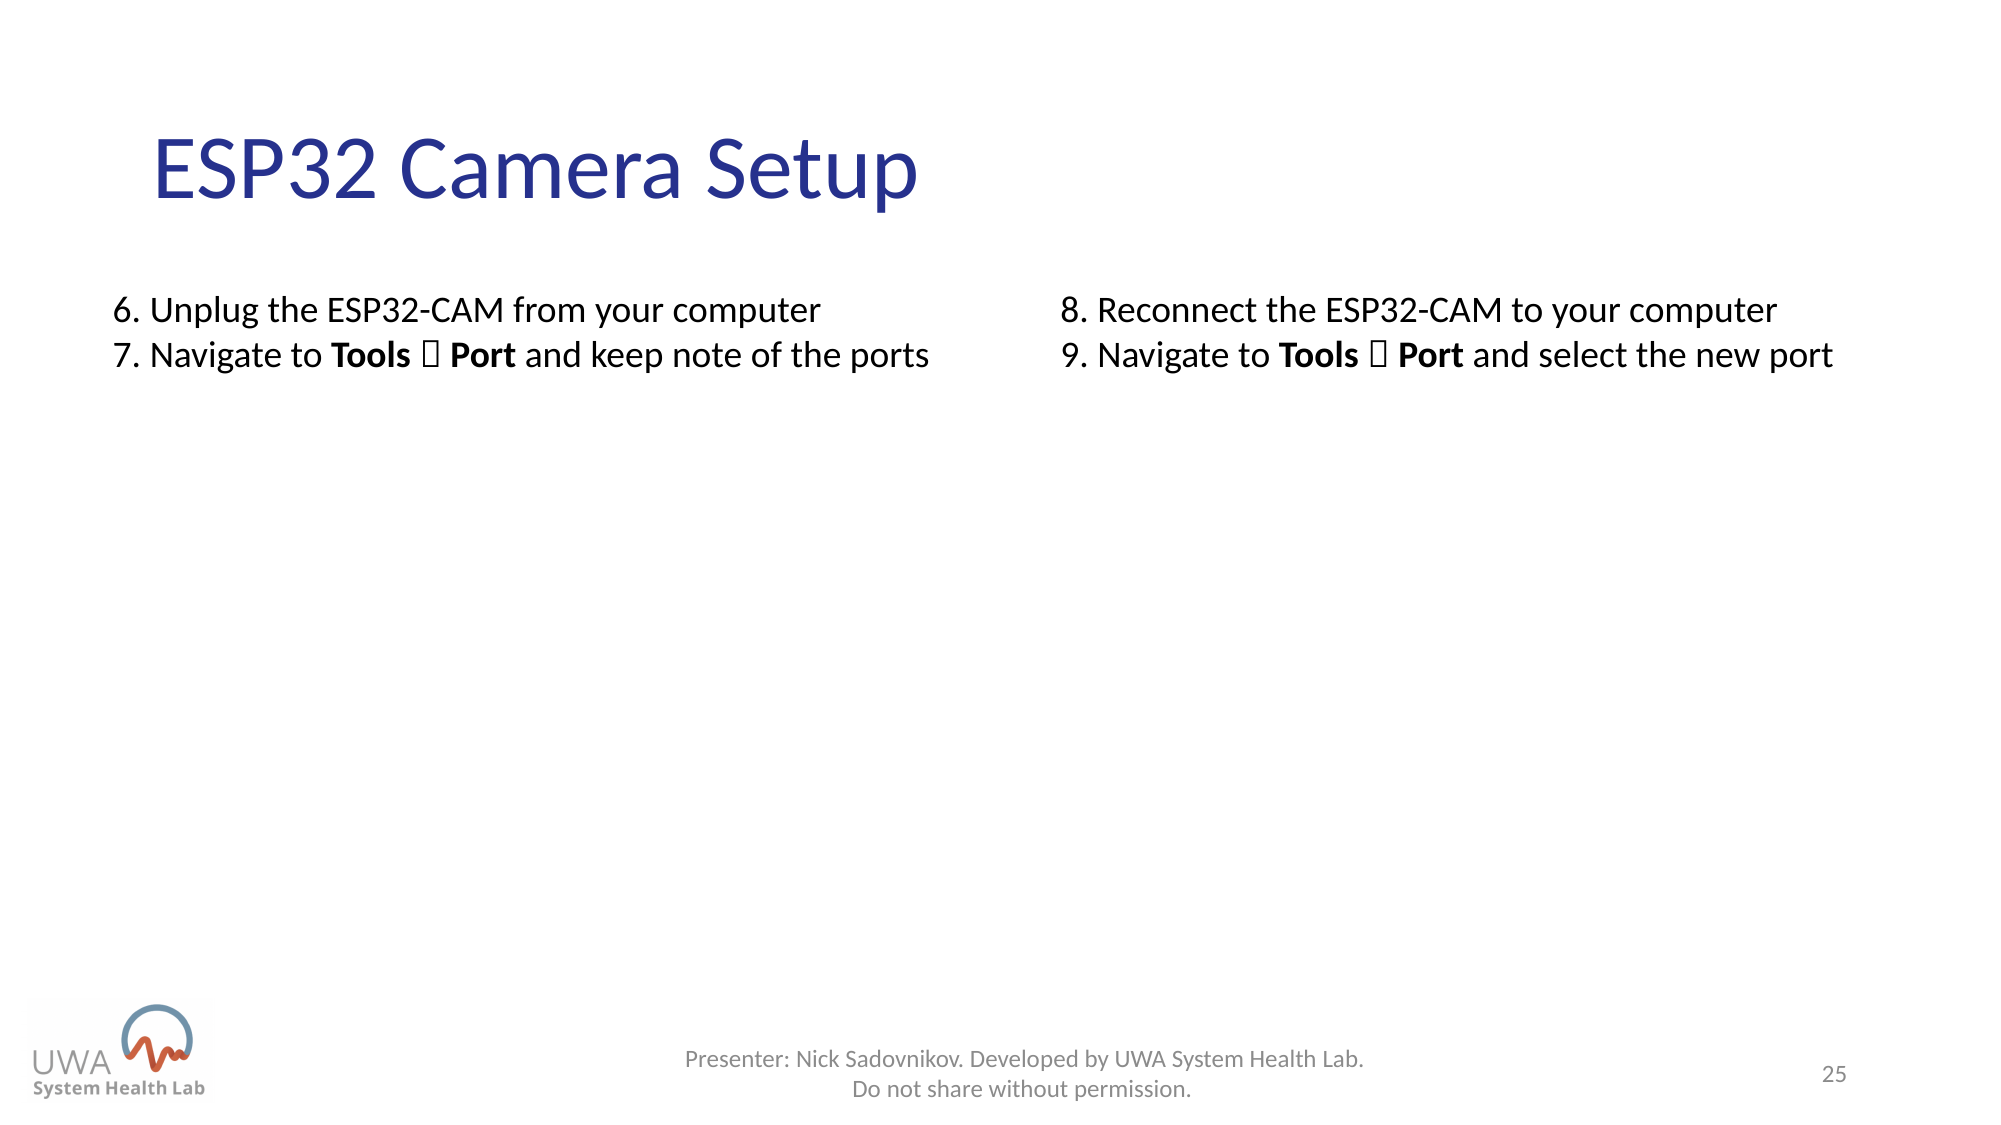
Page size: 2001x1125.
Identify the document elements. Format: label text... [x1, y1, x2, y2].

slide_number 25 [1412, 1042, 1863, 1103]
text_box 8. Reconnect the ESP32-CAM to your computer 9. Navigate to Tools  Port and select the new port [1045, 277, 1928, 382]
title ESP32 Camera Setup [137, 59, 1863, 278]
footer Presenter: Nick Sadovnikov. Developed by UWA System Health Lab. Do not share without permission. [662, 1042, 1389, 1103]
text_box 6. Unplug the ESP32-CAM from your computer 7. Navigate to Tools  Port and keep note of the ports [97, 277, 981, 382]
picture [20, 998, 215, 1103]
